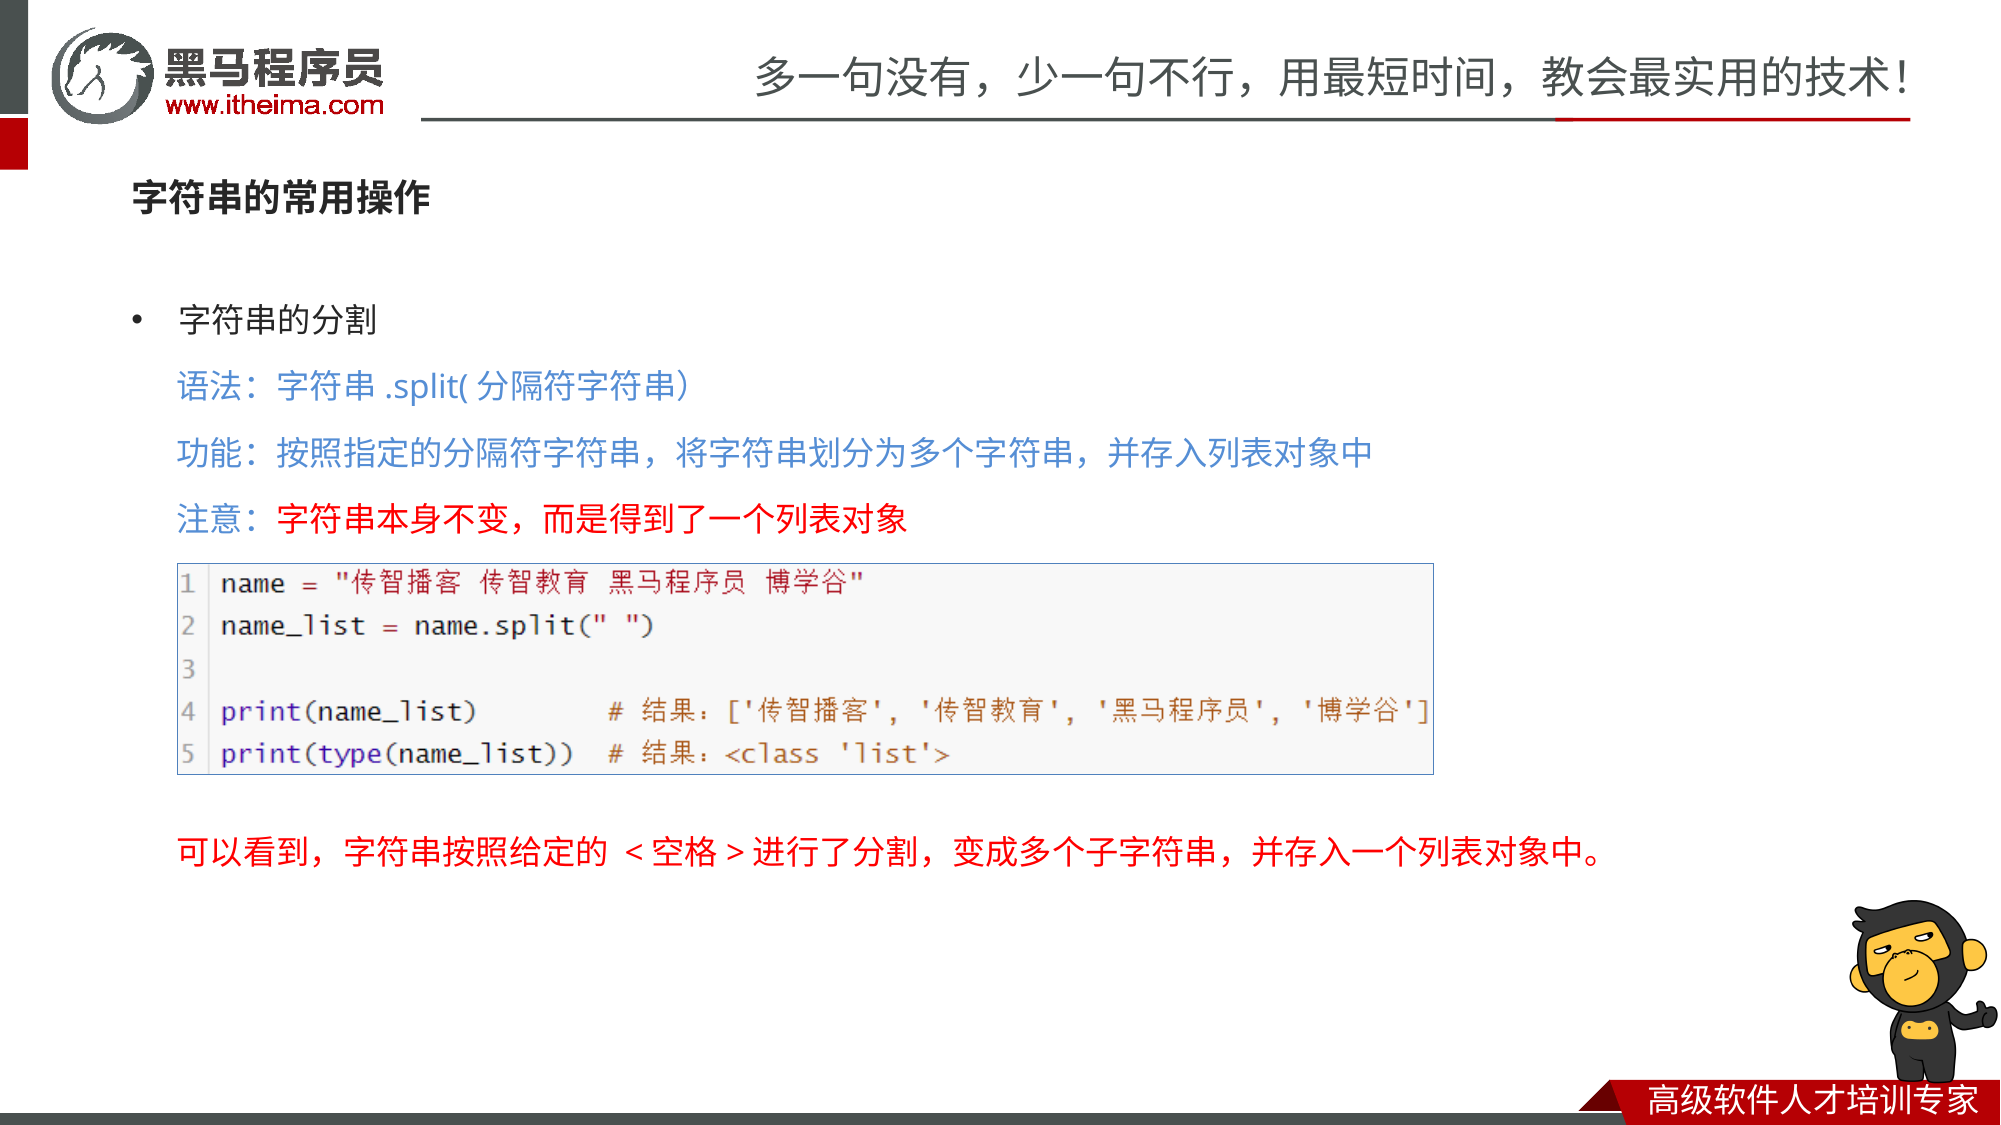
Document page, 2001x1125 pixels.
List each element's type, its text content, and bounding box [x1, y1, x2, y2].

picture [177, 562, 1435, 775]
list 字符串的分割 语法：字符串.split(分隔符字符串） 功能：按照指定的分隔符字符串，将字符串划分为多个字符串，并存入列表对象中 注意：字符串本身不变，而是得到了一个列表对象 可以看到，字符串按照给定的 <空格>进行了分割，变成多个子字符串，并存入一个列表对象中。 [116, 271, 1872, 964]
picture [1824, 894, 2000, 1087]
list 字符串的常用操作 [116, 154, 1872, 239]
picture [50, 26, 384, 125]
